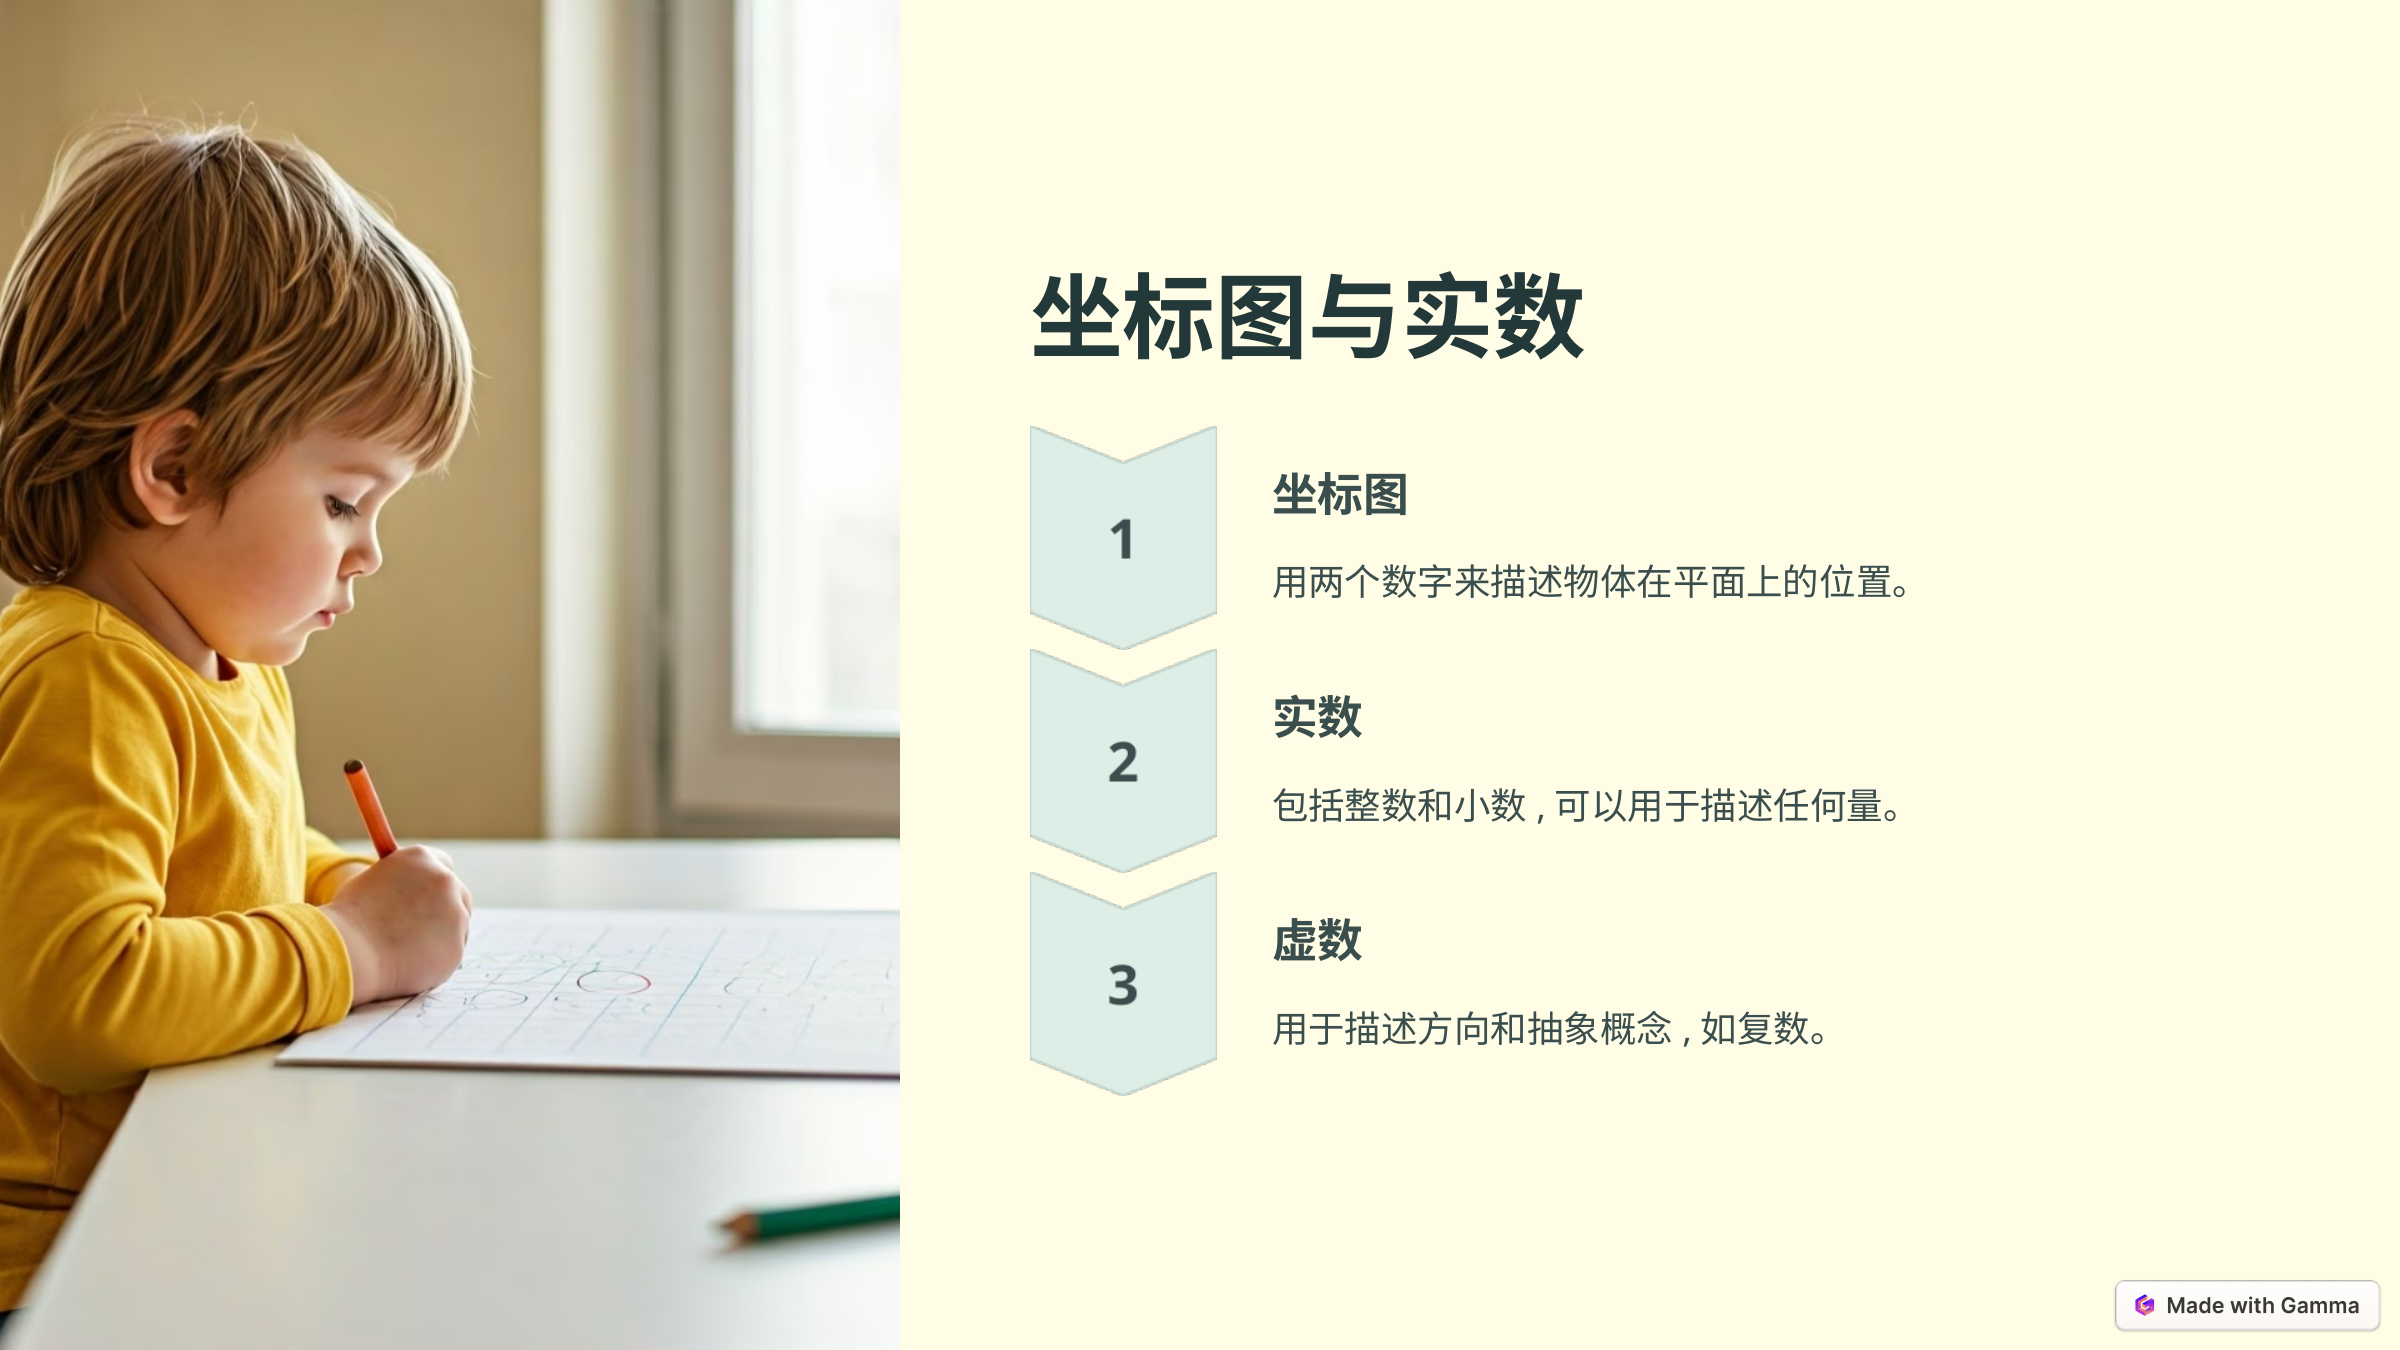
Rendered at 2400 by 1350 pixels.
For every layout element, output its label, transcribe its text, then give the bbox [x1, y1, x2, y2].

picture [2106, 1271, 2389, 1339]
text_box 包括整数和小数,可以用于描述任何量。 [1272, 767, 2270, 827]
text_box 坐标图与实数 [1030, 254, 1961, 371]
text_box 坐标图 [1271, 463, 1738, 522]
picture [0, 0, 900, 1350]
text_box 用两个数字来描述物体在平面上的位置。 [1272, 543, 2270, 604]
picture [1030, 426, 1217, 1096]
text_box 实数 [1271, 686, 1738, 745]
text_box 用于描述方向和抽象概念,如复数。 [1272, 990, 2270, 1050]
text_box 虚数 [1271, 909, 1738, 968]
